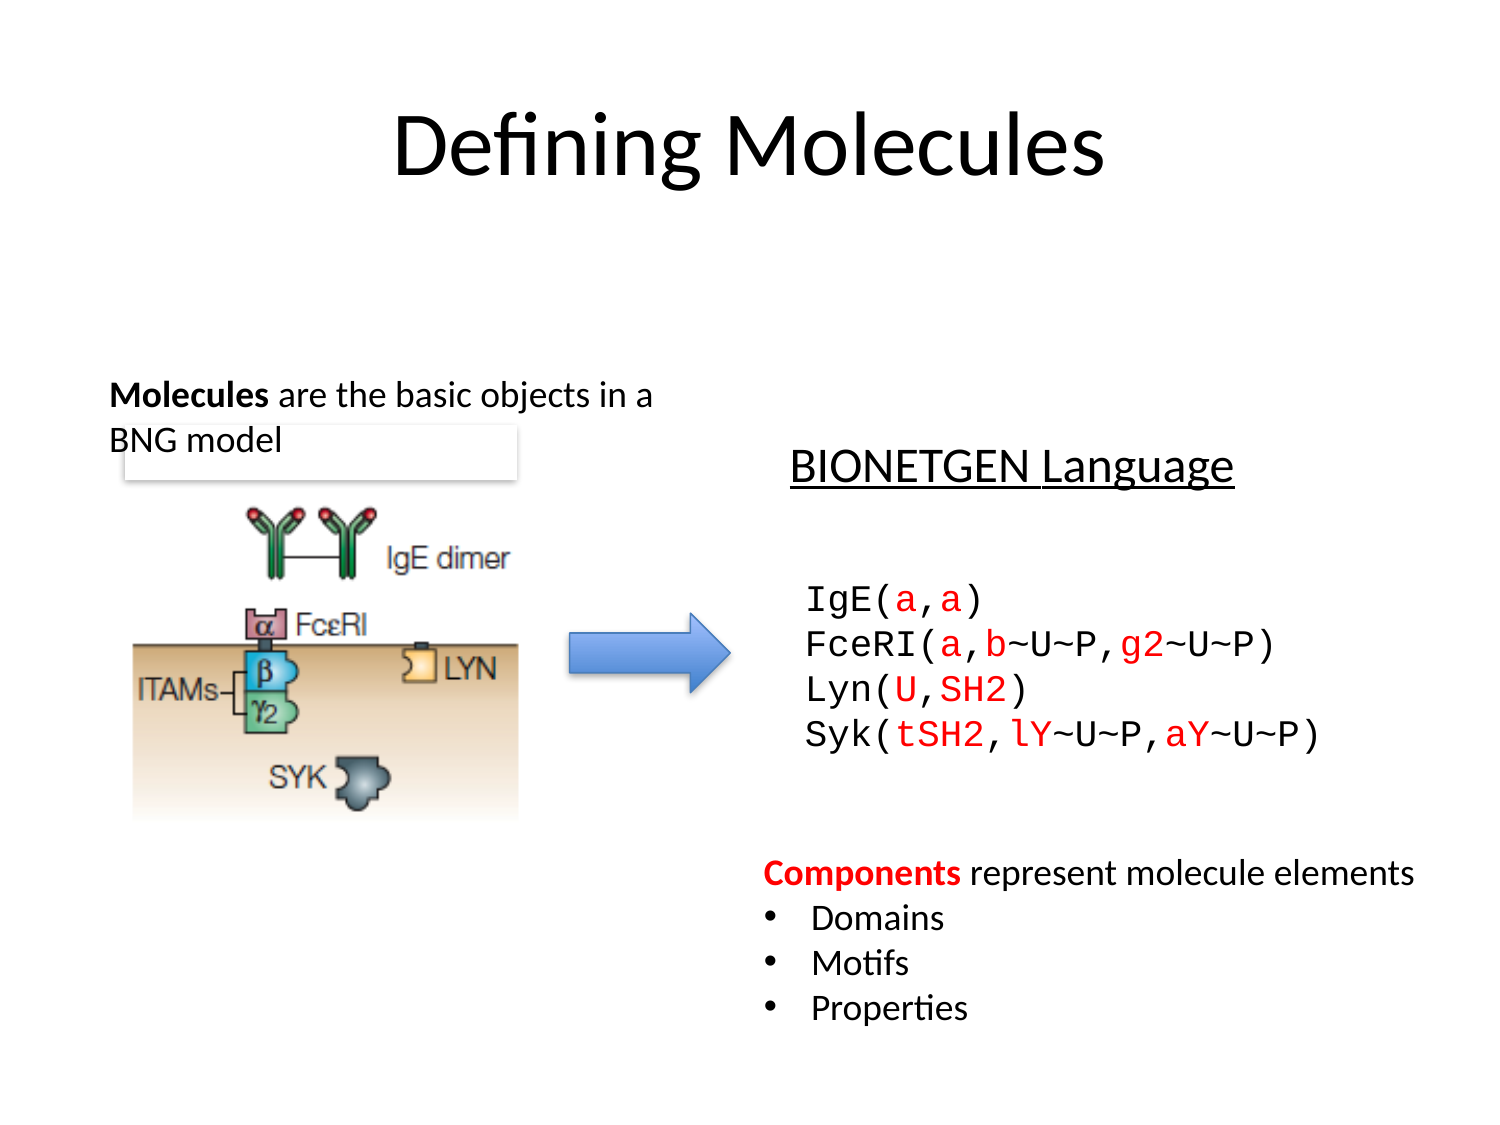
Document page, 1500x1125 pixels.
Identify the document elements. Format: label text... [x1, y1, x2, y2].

text_box Molecules are the basic objects in a BNG model [94, 362, 699, 468]
text_box Components represent molecule elements Domains Motifs Properties [749, 840, 1431, 1035]
text_box BioNetGen Language [774, 424, 1363, 500]
text_box IgE(a,a) FceRI(a,b~U~P,g2~U~P) Lyn(U,SH2) Syk(tSH2,lY~U~P,aY~U~P) [790, 566, 1338, 761]
title Defining Molecules [75, 45, 1425, 233]
text_box [568, 612, 731, 694]
picture [124, 425, 544, 841]
